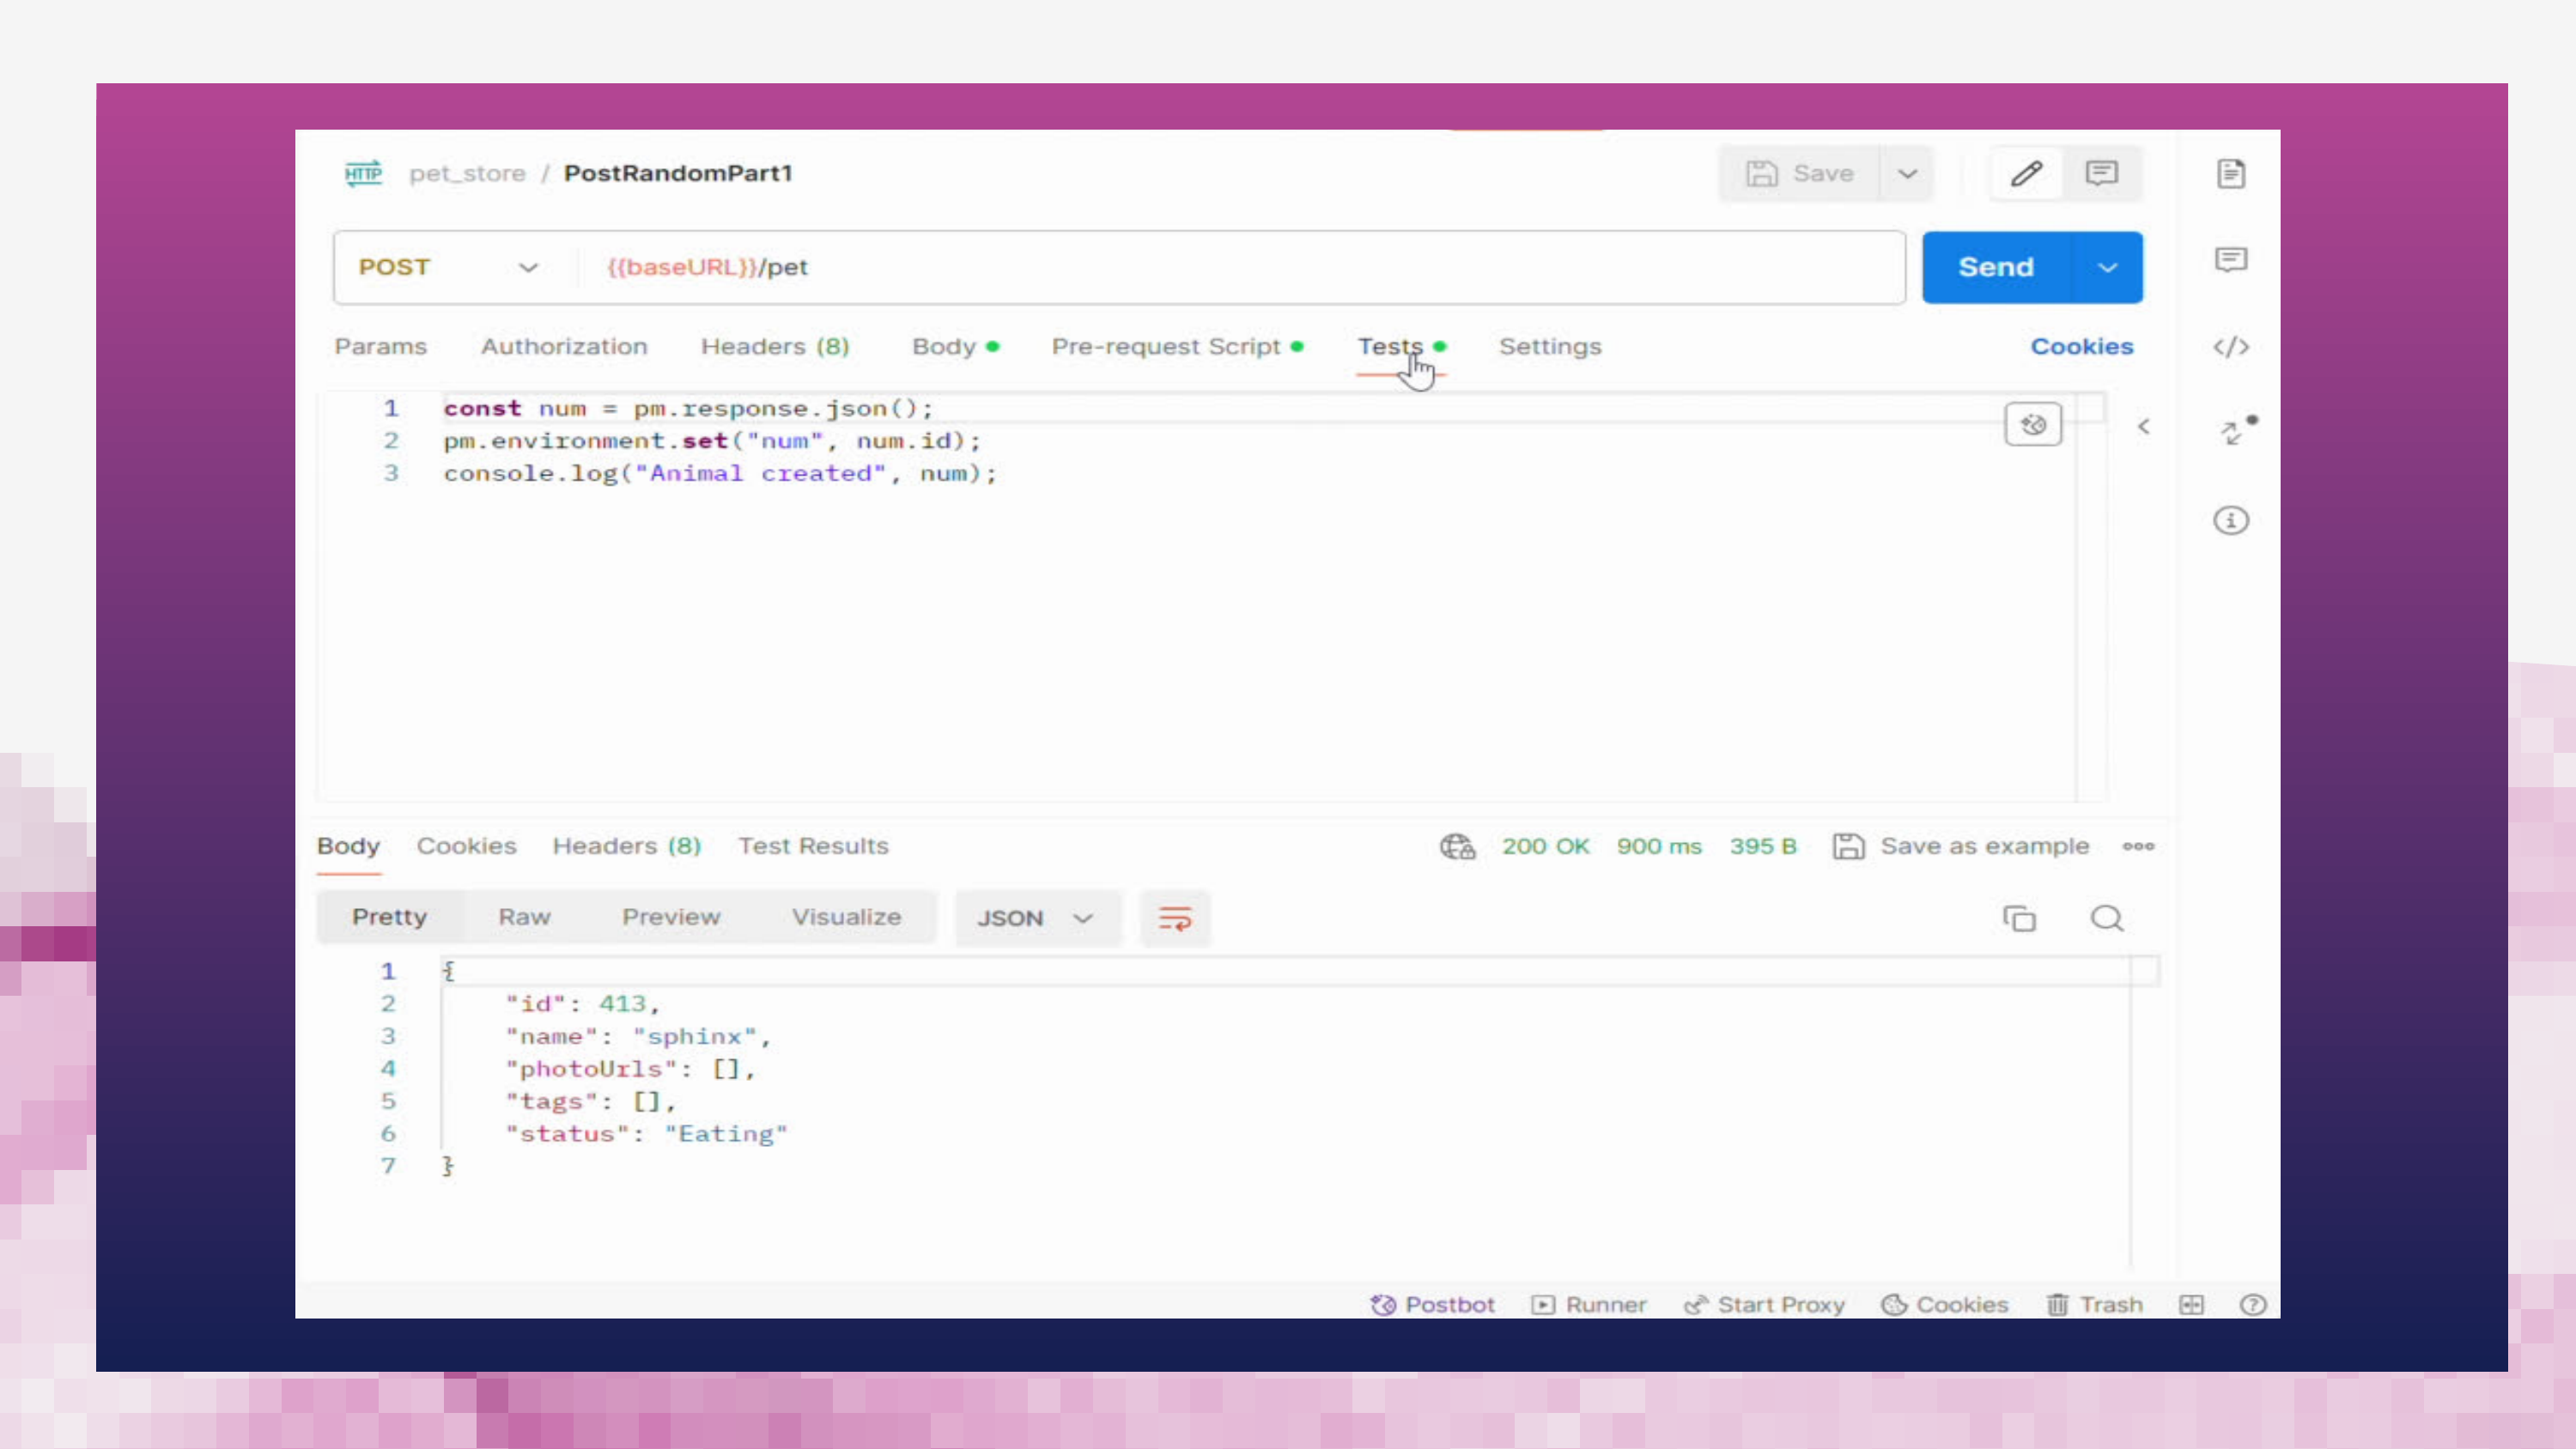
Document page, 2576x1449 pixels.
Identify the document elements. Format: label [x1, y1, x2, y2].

text_box [96, 82, 2509, 1373]
text_box [0, 492, 2576, 1449]
text_box [295, 129, 2281, 1319]
